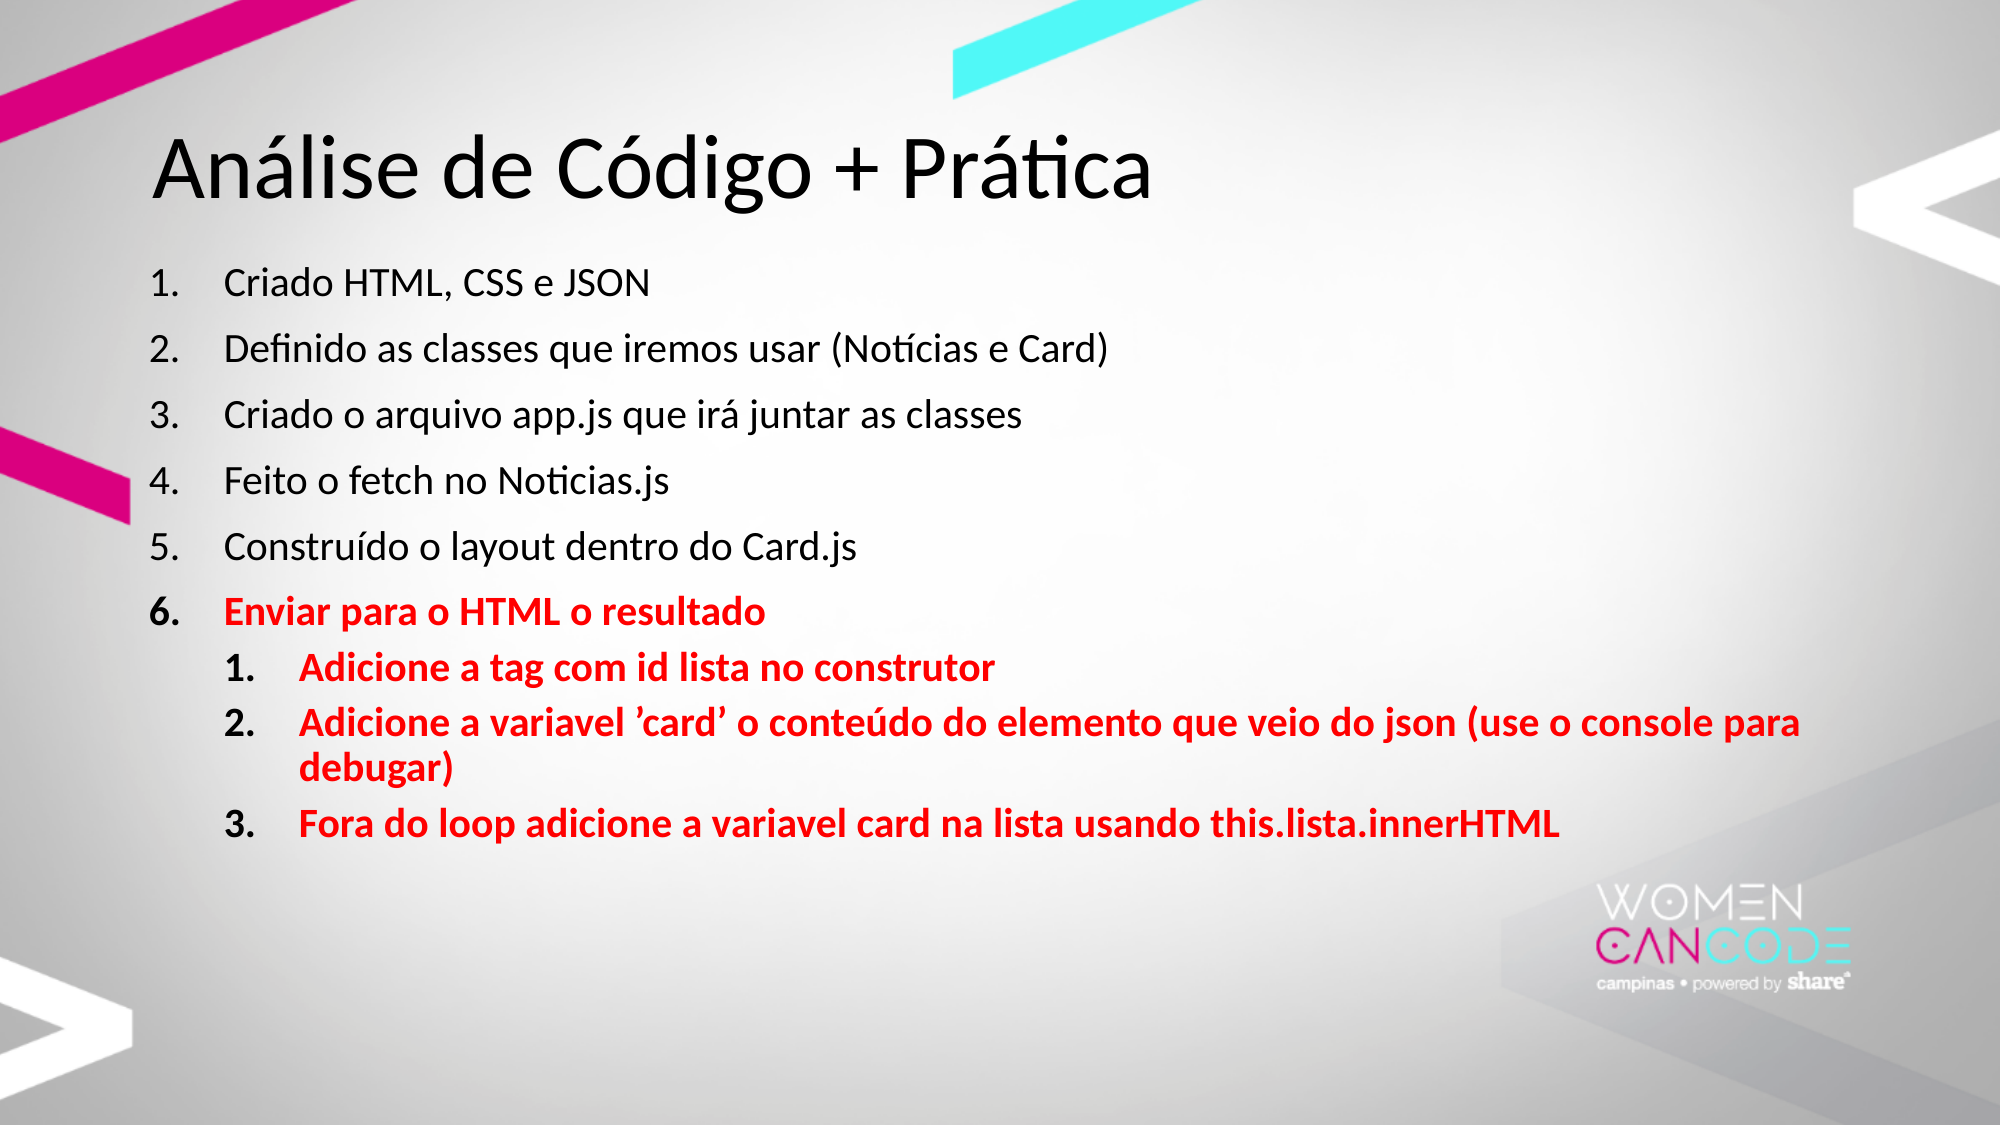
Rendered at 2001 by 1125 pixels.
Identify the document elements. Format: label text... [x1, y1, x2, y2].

picture [0, 0, 2000, 1125]
title Análise de Código + Prática [137, 59, 1863, 278]
list Criado HTML, CSS e JSON Definido as classes que iremos usar (Notícias e Card) Criado o arquivo app.js que irá juntar as classes Feito o fetch no Noticias.js Construído o layout dentro do Card.js Enviar para o HTML o resultado Adicione a tag com id lista no construtor Adicione a variavel ’card’ o conteúdo do elemento que veio do json (use o console para debugar) Fora do loop adicione a variavel card na lista usando this.lista.innerHTML [115, 253, 1885, 1014]
